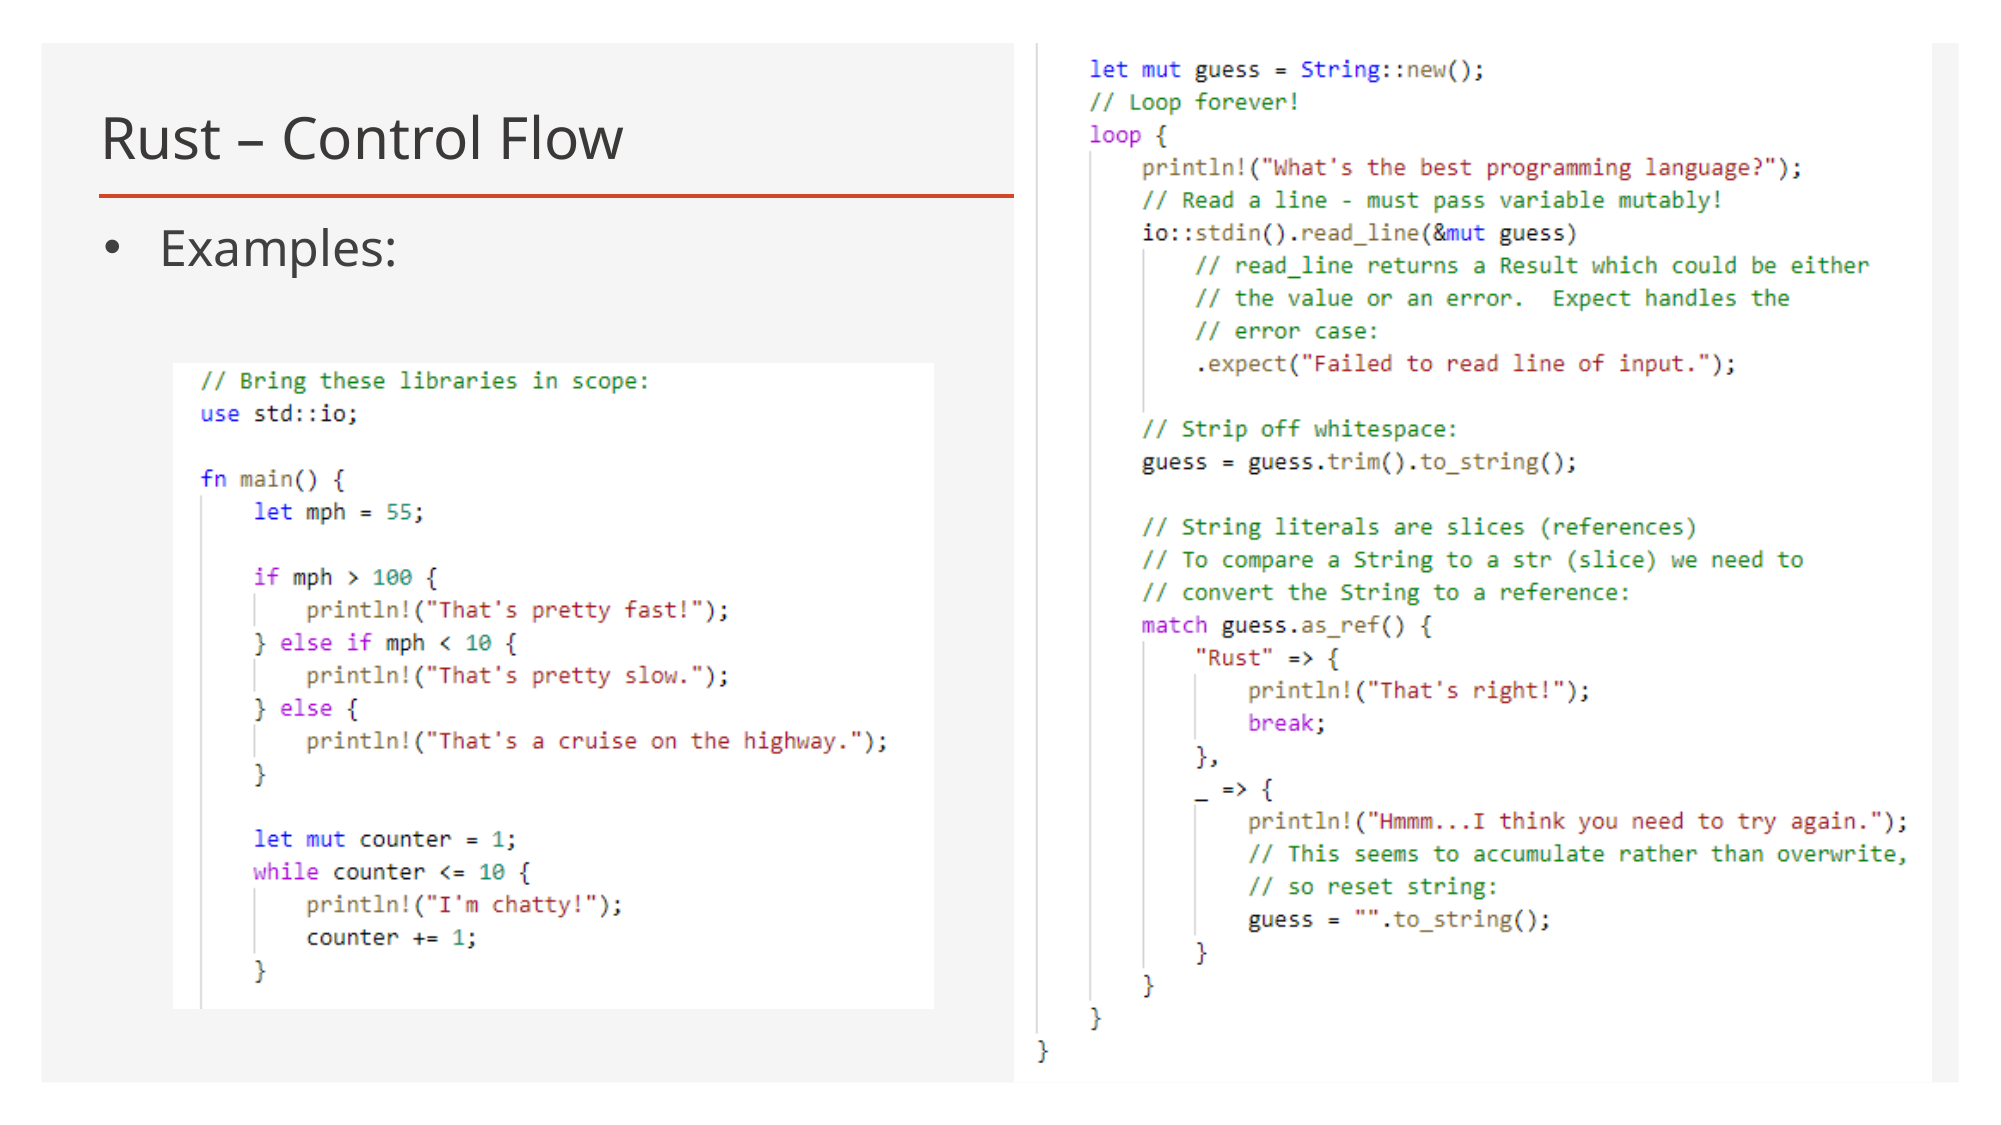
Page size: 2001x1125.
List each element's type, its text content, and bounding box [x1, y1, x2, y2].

title Rust – Control Flow [85, 73, 1014, 179]
list Examples: [88, 208, 1014, 1079]
picture [1014, 43, 1932, 1082]
picture [173, 363, 934, 1009]
